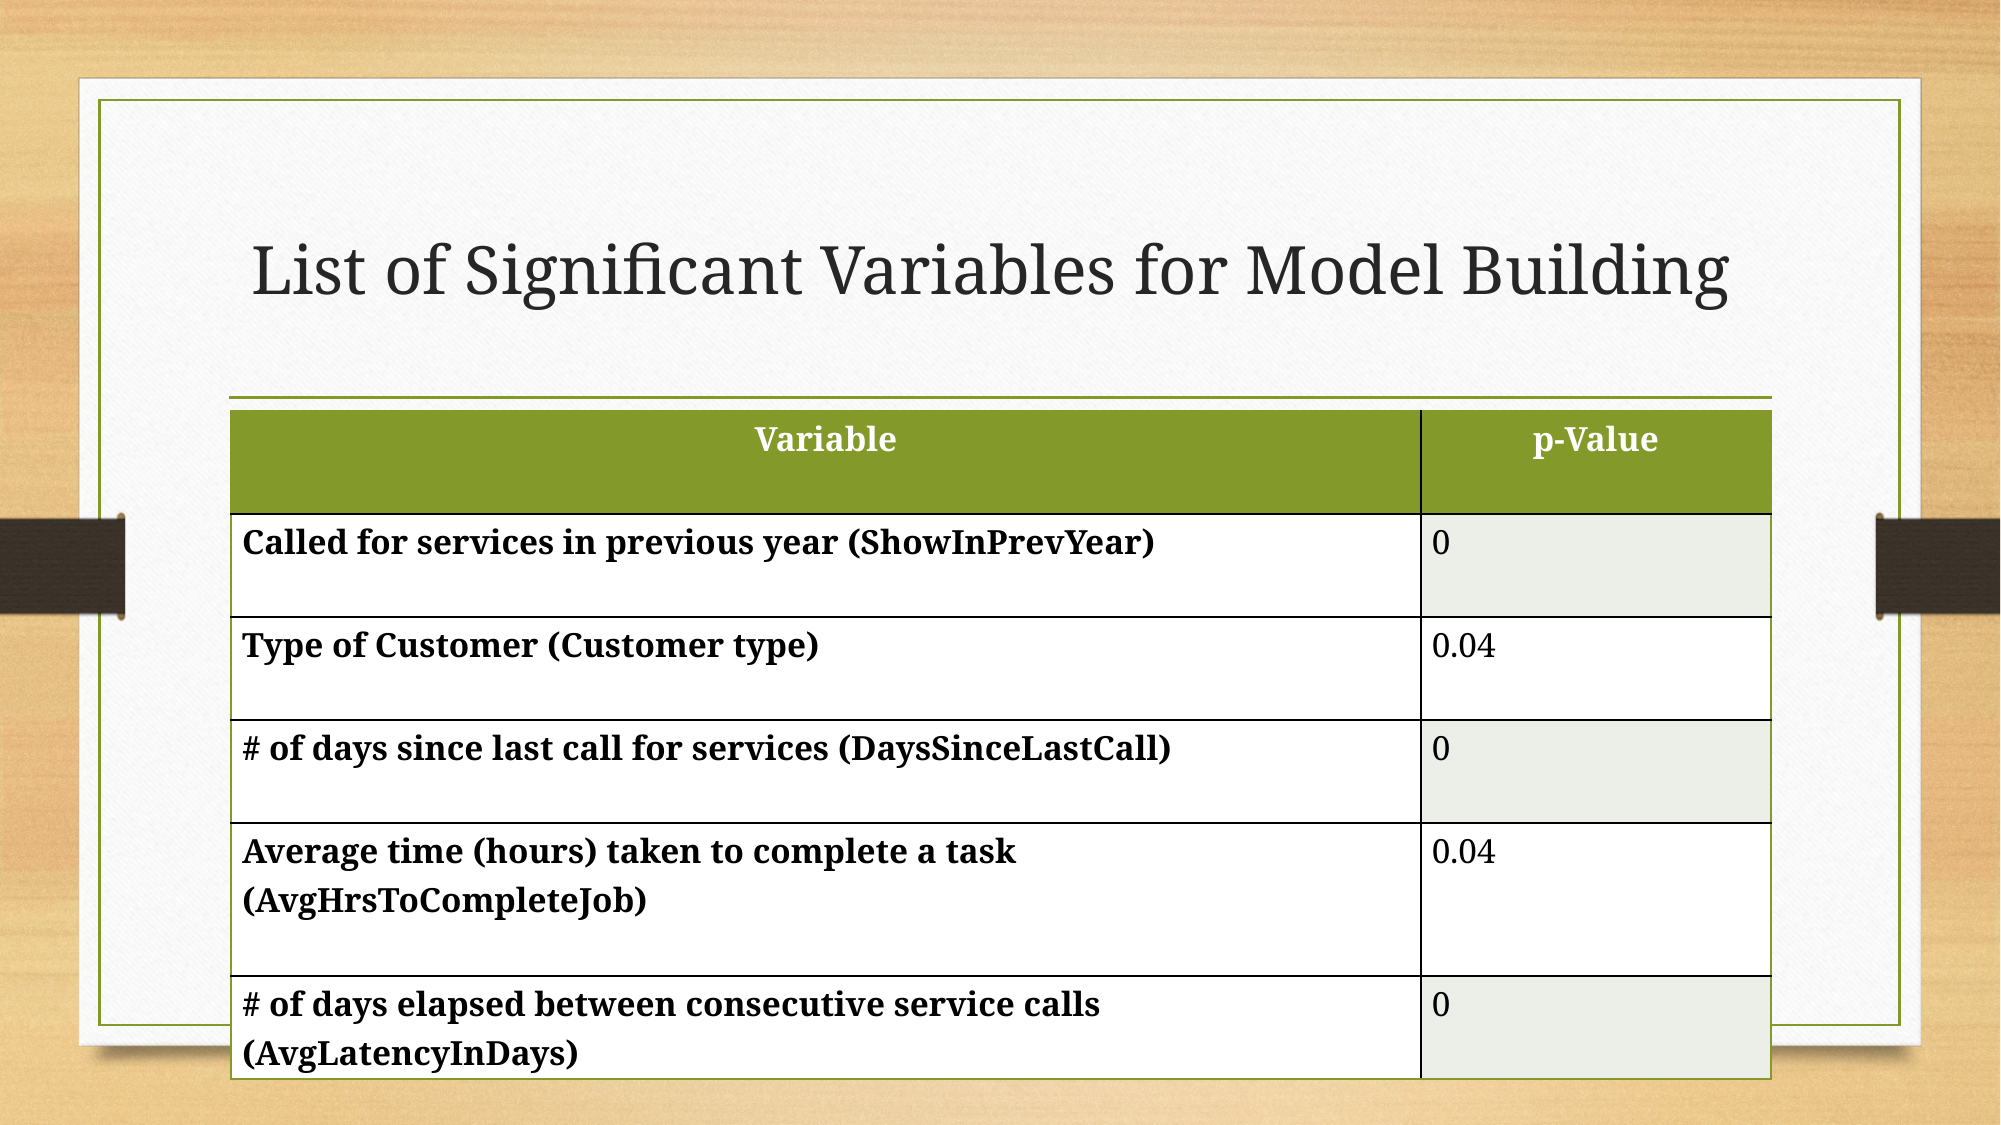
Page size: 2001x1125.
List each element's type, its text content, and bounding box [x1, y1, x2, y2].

table_header p-Value [1422, 412, 1770, 513]
table_cell Average time (hours) taken to complete a task (AvgHrsToCompleteJob) [232, 824, 1420, 975]
table_cell # of days since last call for services (DaysSinceLastCall) [232, 721, 1420, 822]
picture [0, 0, 2001, 1125]
table_cell 0 [1422, 515, 1770, 616]
table_cell # of days elapsed between consecutive service calls (AvgLatencyInDays) [232, 977, 1420, 1078]
table_cell 0 [1422, 721, 1770, 822]
table_cell 0 [1422, 977, 1770, 1078]
title List of Significant Variables for Model Building [212, 161, 1788, 375]
table_cell 0.04 [1422, 824, 1770, 975]
table_cell 0.04 [1422, 618, 1770, 719]
table_cell Called for services in previous year (ShowInPrevYear) [232, 515, 1420, 616]
table_header Variable [232, 412, 1420, 513]
table_cell Type of Customer (Customer type) [232, 618, 1420, 719]
